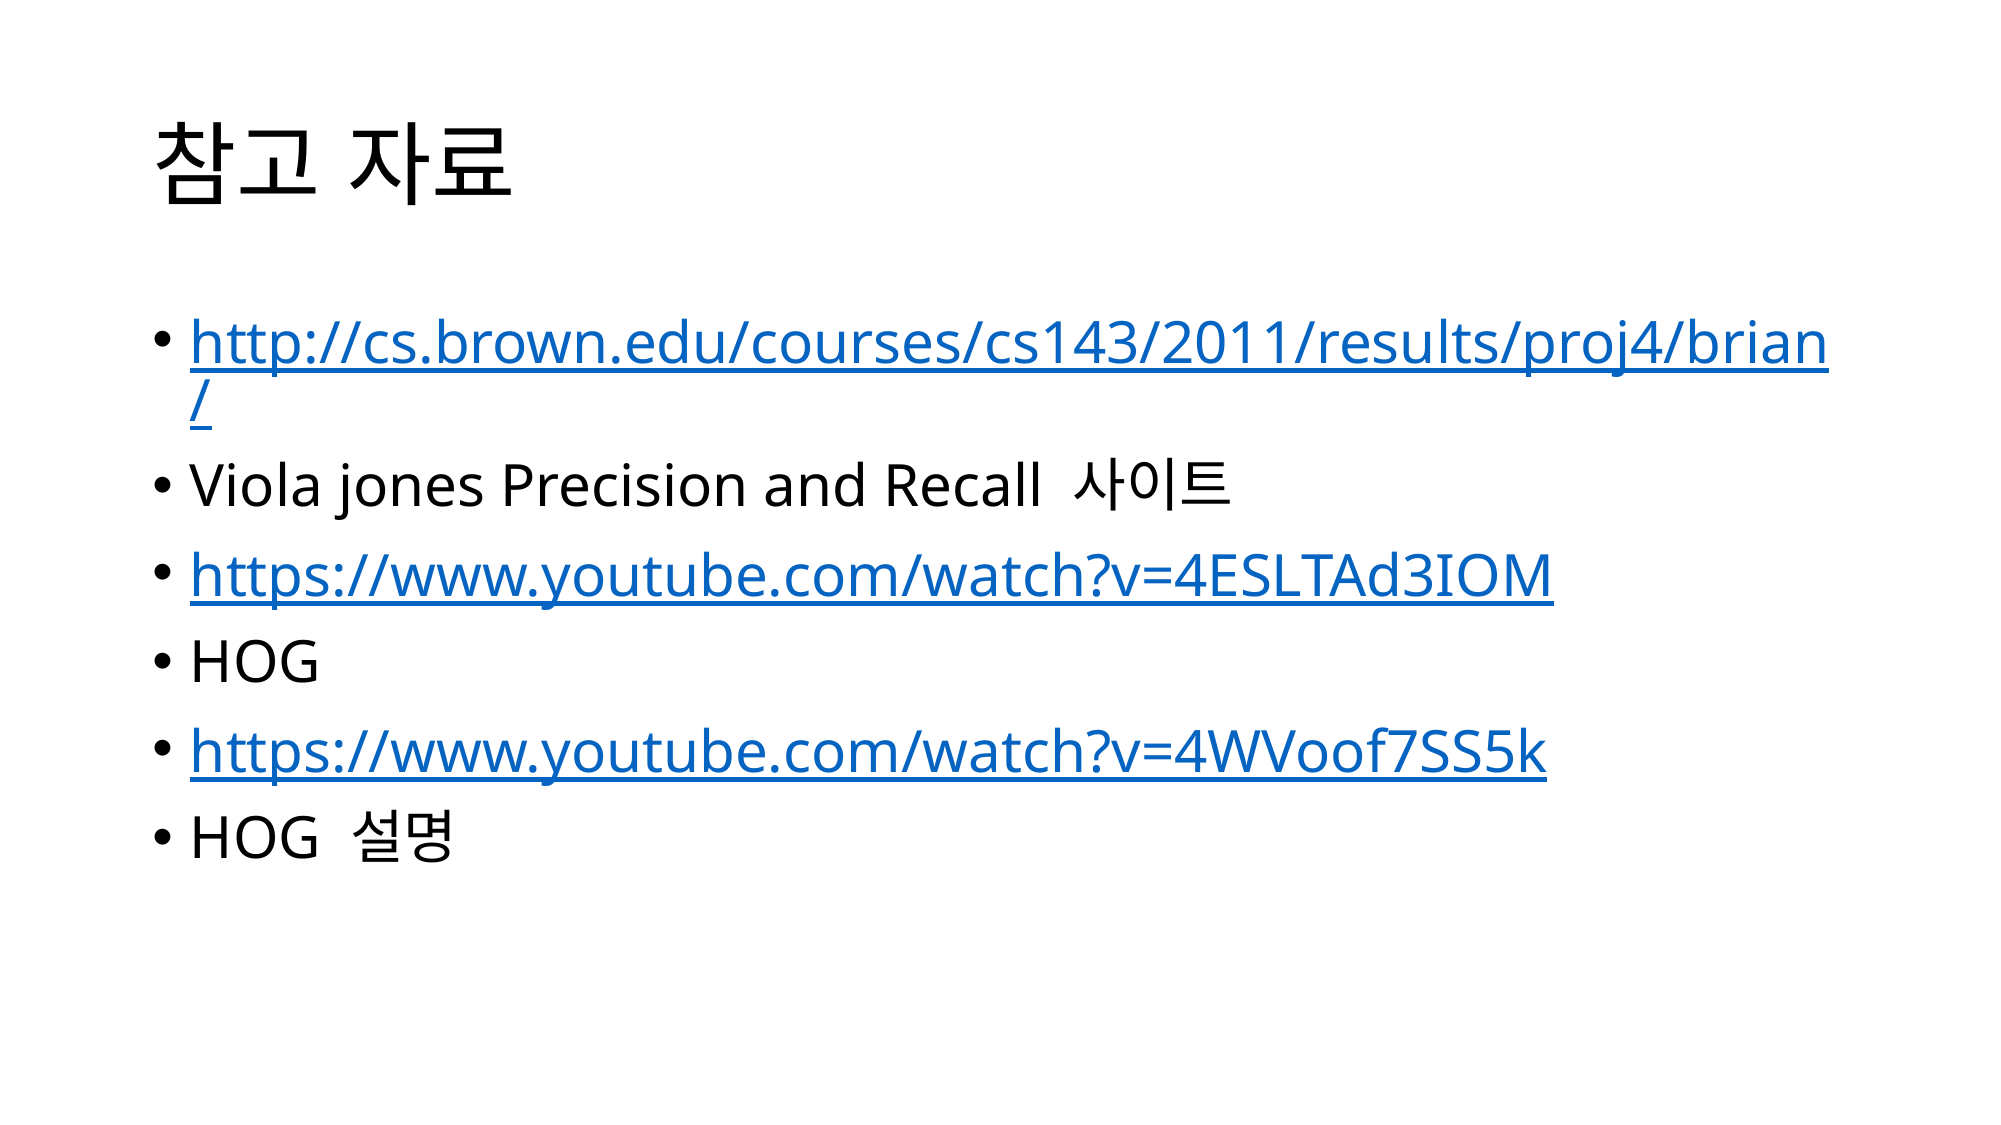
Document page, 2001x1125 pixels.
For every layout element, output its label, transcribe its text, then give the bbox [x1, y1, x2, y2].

title 참고 자료 [137, 59, 1863, 278]
list http://cs.brown.edu/courses/cs143/2011/results/proj4/brian/ Viola jones Precision and Recall 사이트 https://www.youtube.com/watch?v=4ESLTAd3IOM HOG https://www.youtube.com/watch?v=4WVoof7SS5k HOG 설명 [137, 299, 1863, 1014]
